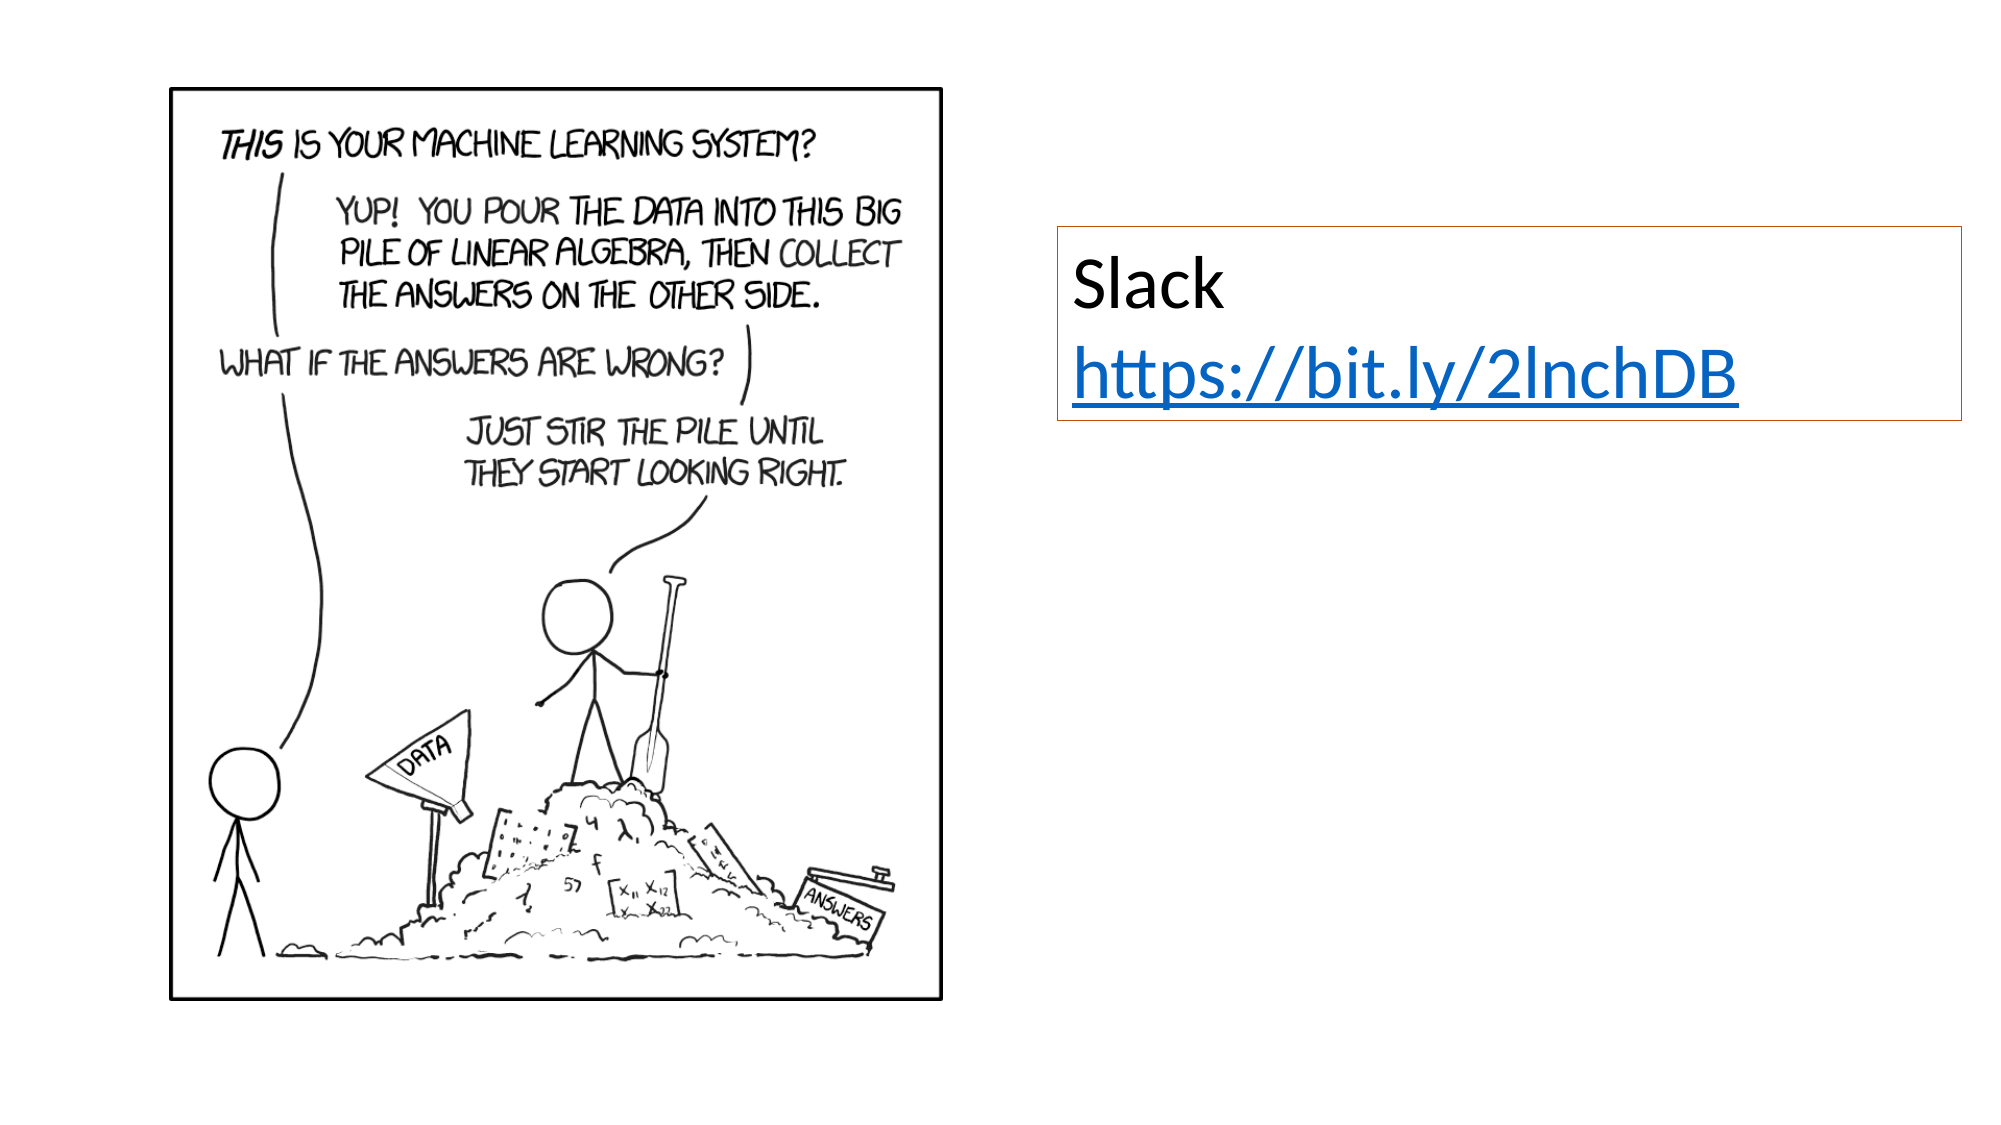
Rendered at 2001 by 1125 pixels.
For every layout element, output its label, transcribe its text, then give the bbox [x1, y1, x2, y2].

picture [169, 87, 943, 1001]
text_box Slack https://bit.ly/2lnchDB [1057, 226, 1962, 421]
